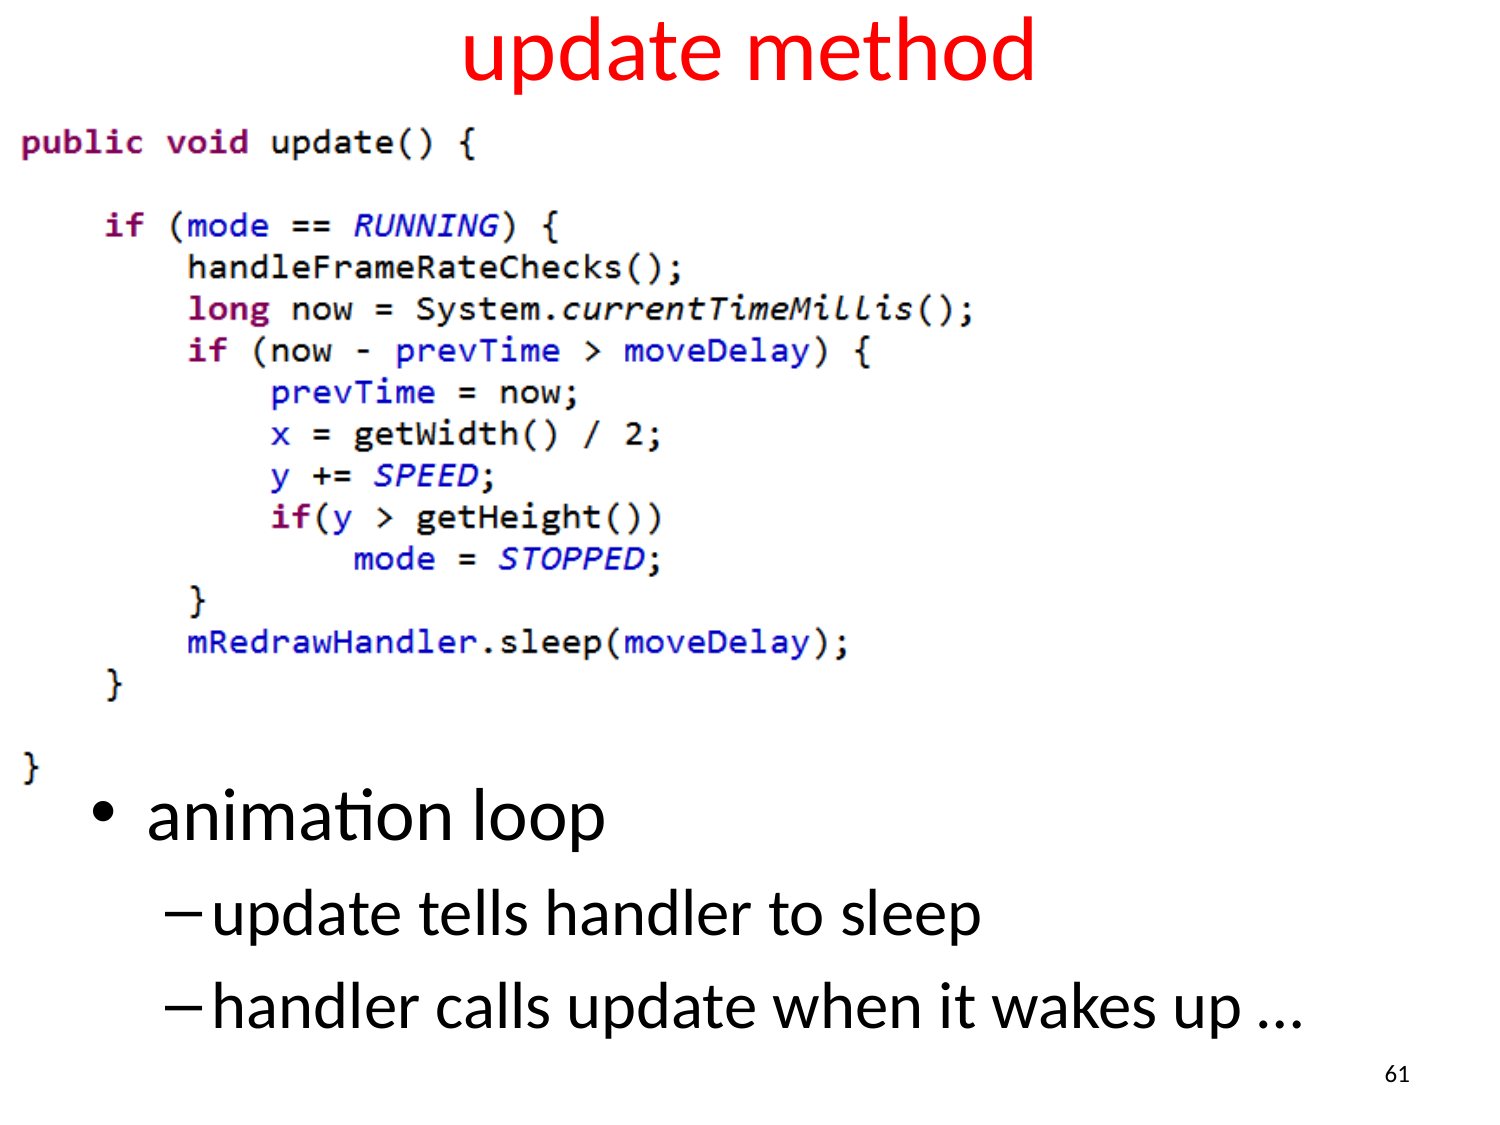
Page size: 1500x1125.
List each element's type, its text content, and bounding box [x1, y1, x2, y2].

list animation loop update tells handler to sleep handler calls update when it wakes up … [75, 232, 1425, 1125]
picture [0, 112, 988, 787]
slide_number 61 [1074, 1042, 1425, 1103]
title update method [75, 0, 1425, 138]
